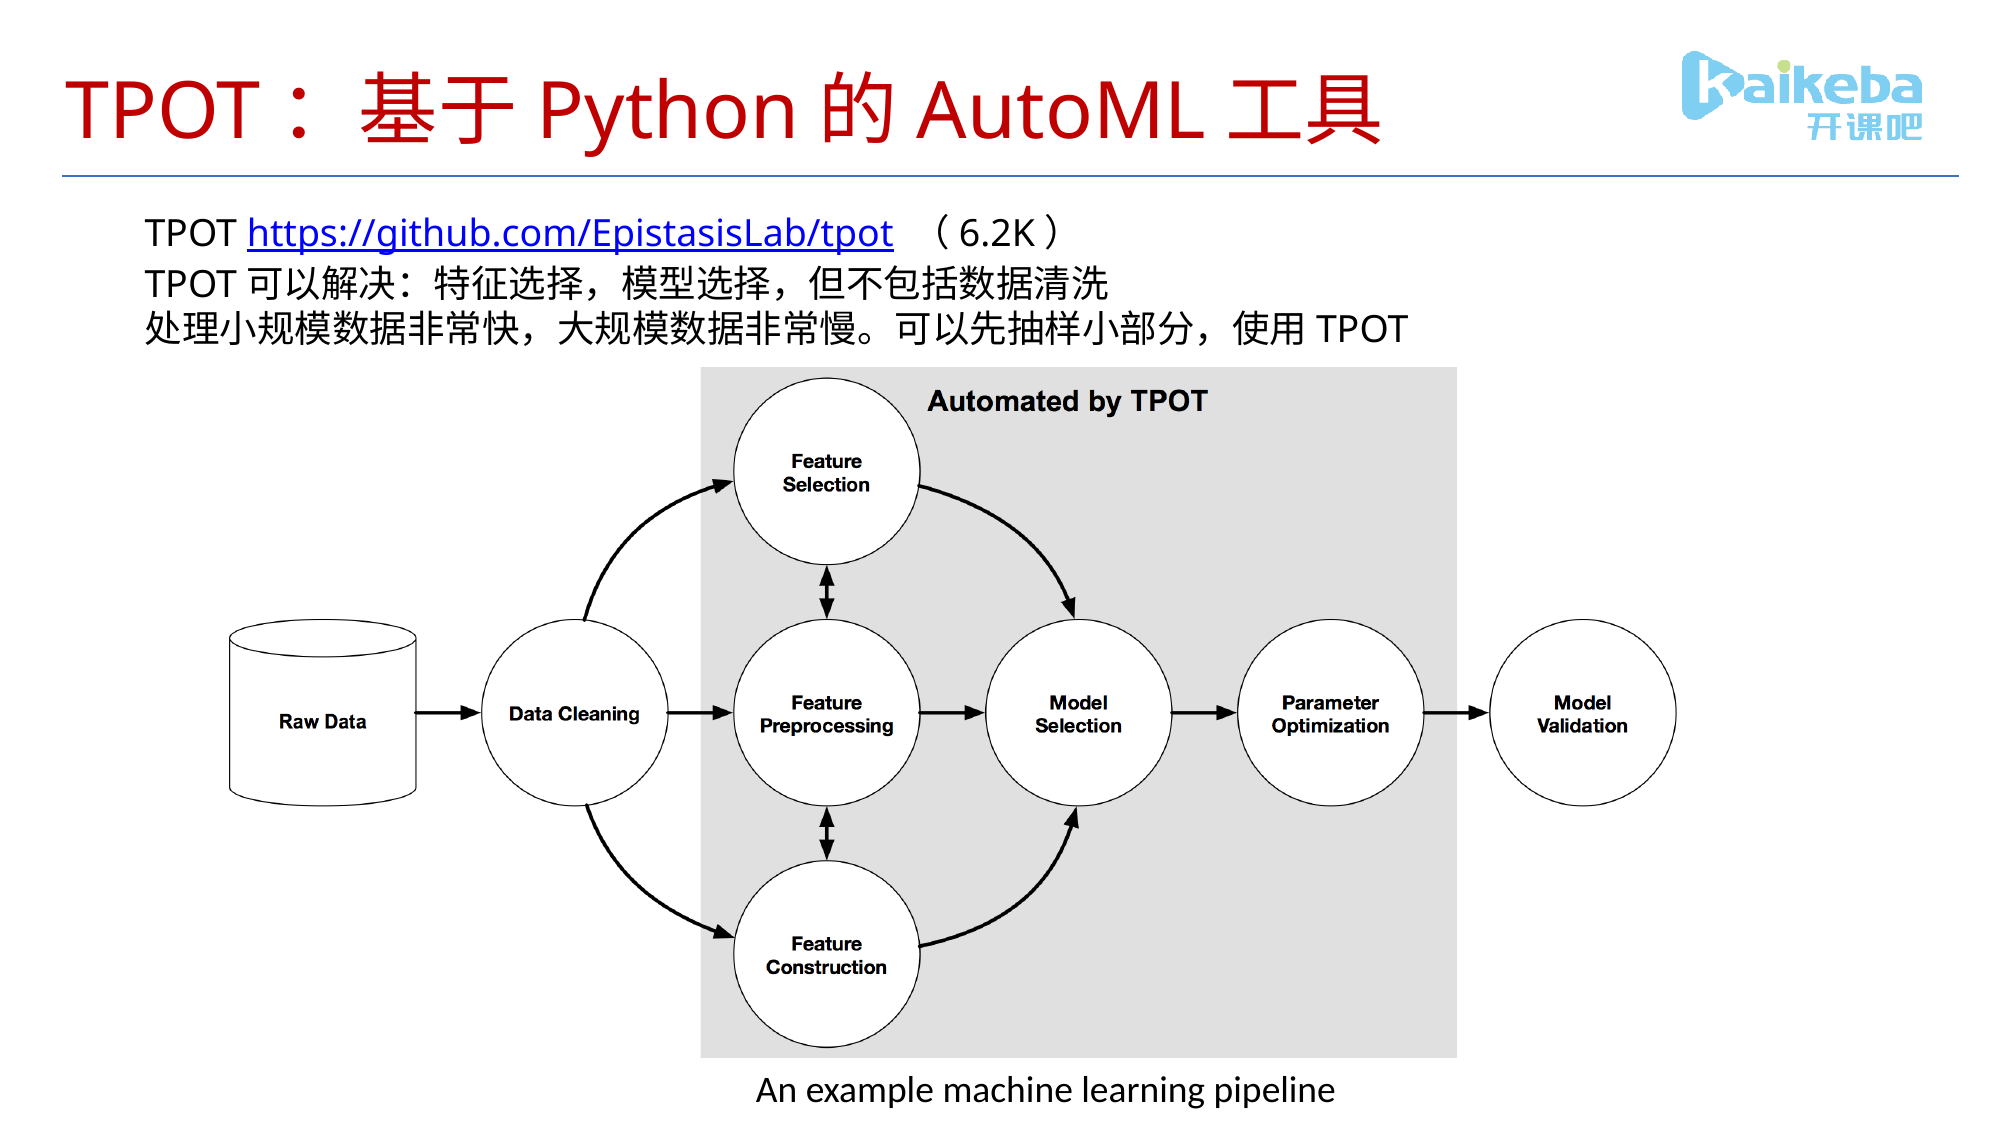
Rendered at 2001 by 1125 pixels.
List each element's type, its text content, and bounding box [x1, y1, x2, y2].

title TPOT：基于Python的AutoML工具 [57, 59, 1728, 167]
picture [227, 367, 1679, 1058]
table_cell 17 [1653, 21, 1950, 167]
text_box An example machine learning pipeline [741, 1058, 1352, 1118]
text_box TPOT https://github.com/EpistasisLab/tpot （6.2K） TPOT可以解决：特征选择，模型选择，但不包括数据清洗 处理小规模数据非常快，大规模数据非常慢。可以先抽样小部分，使用TPOT [129, 201, 1424, 358]
